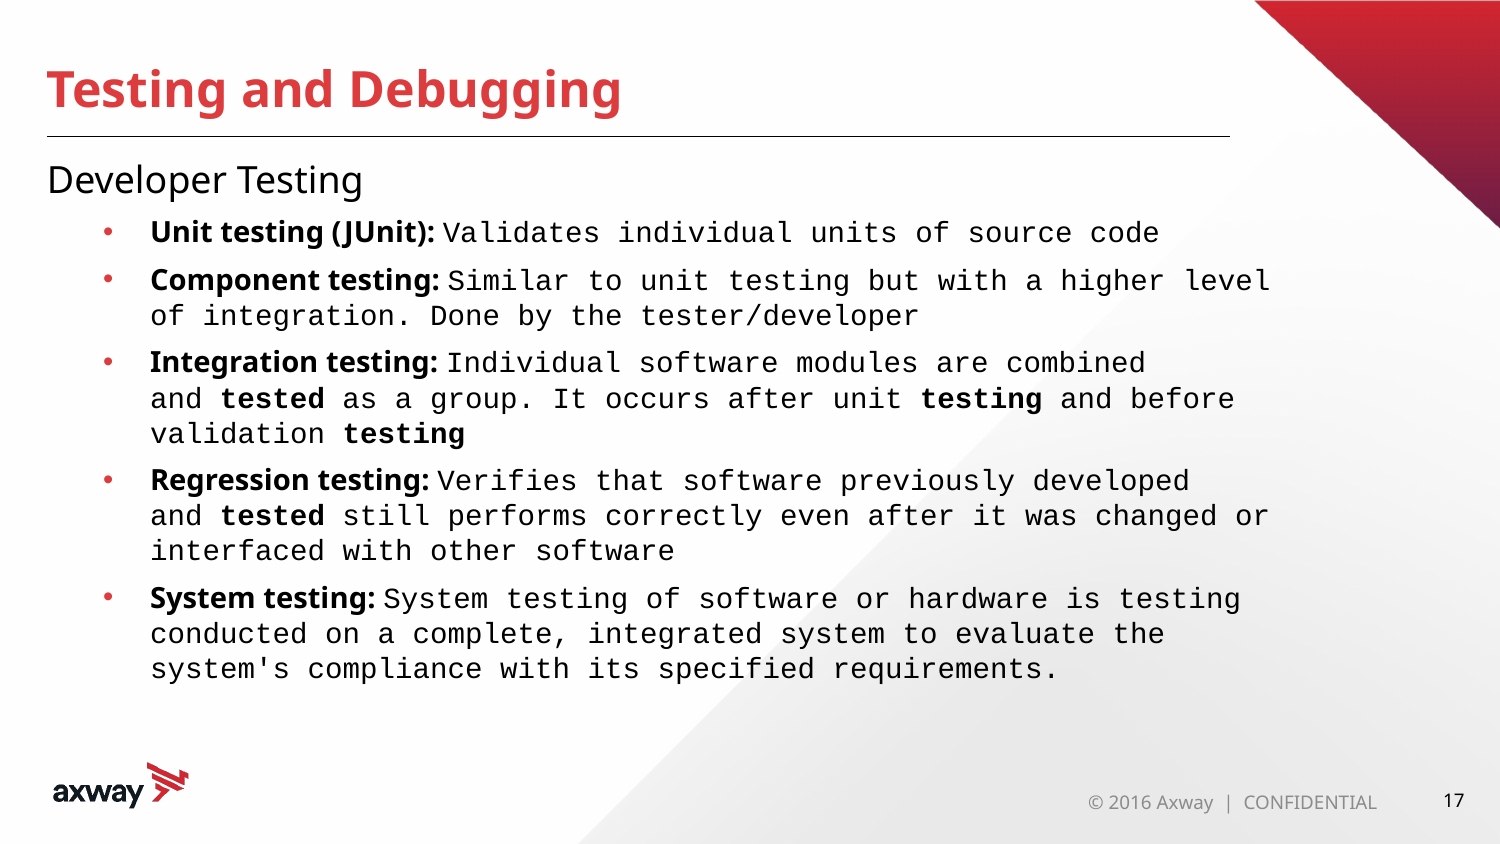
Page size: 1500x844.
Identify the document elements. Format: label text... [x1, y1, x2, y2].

footer © 2016 Axway | CONFIDENTIAL [885, 779, 1393, 824]
list Developer Testing Unit testing (JUnit): Validates individual units of source code Component testing: Similar to unit testing but with a higher level of integration. Done by the tester/developer Integration testing: Individual software modules are combined and tested as a group. It occurs after unit testing and before validation testing Regression testing: Verifies that software previously developed and tested still performs correctly even after it was changed or interfaced with other software System testing: System testing of software or hardware is testing conducted on a complete, integrated system to evaluate the system's compliance with its specified requirements. [46, 148, 1322, 755]
text_box Testing and Debugging [46, 50, 1128, 112]
picture [0, 0, 1500, 844]
